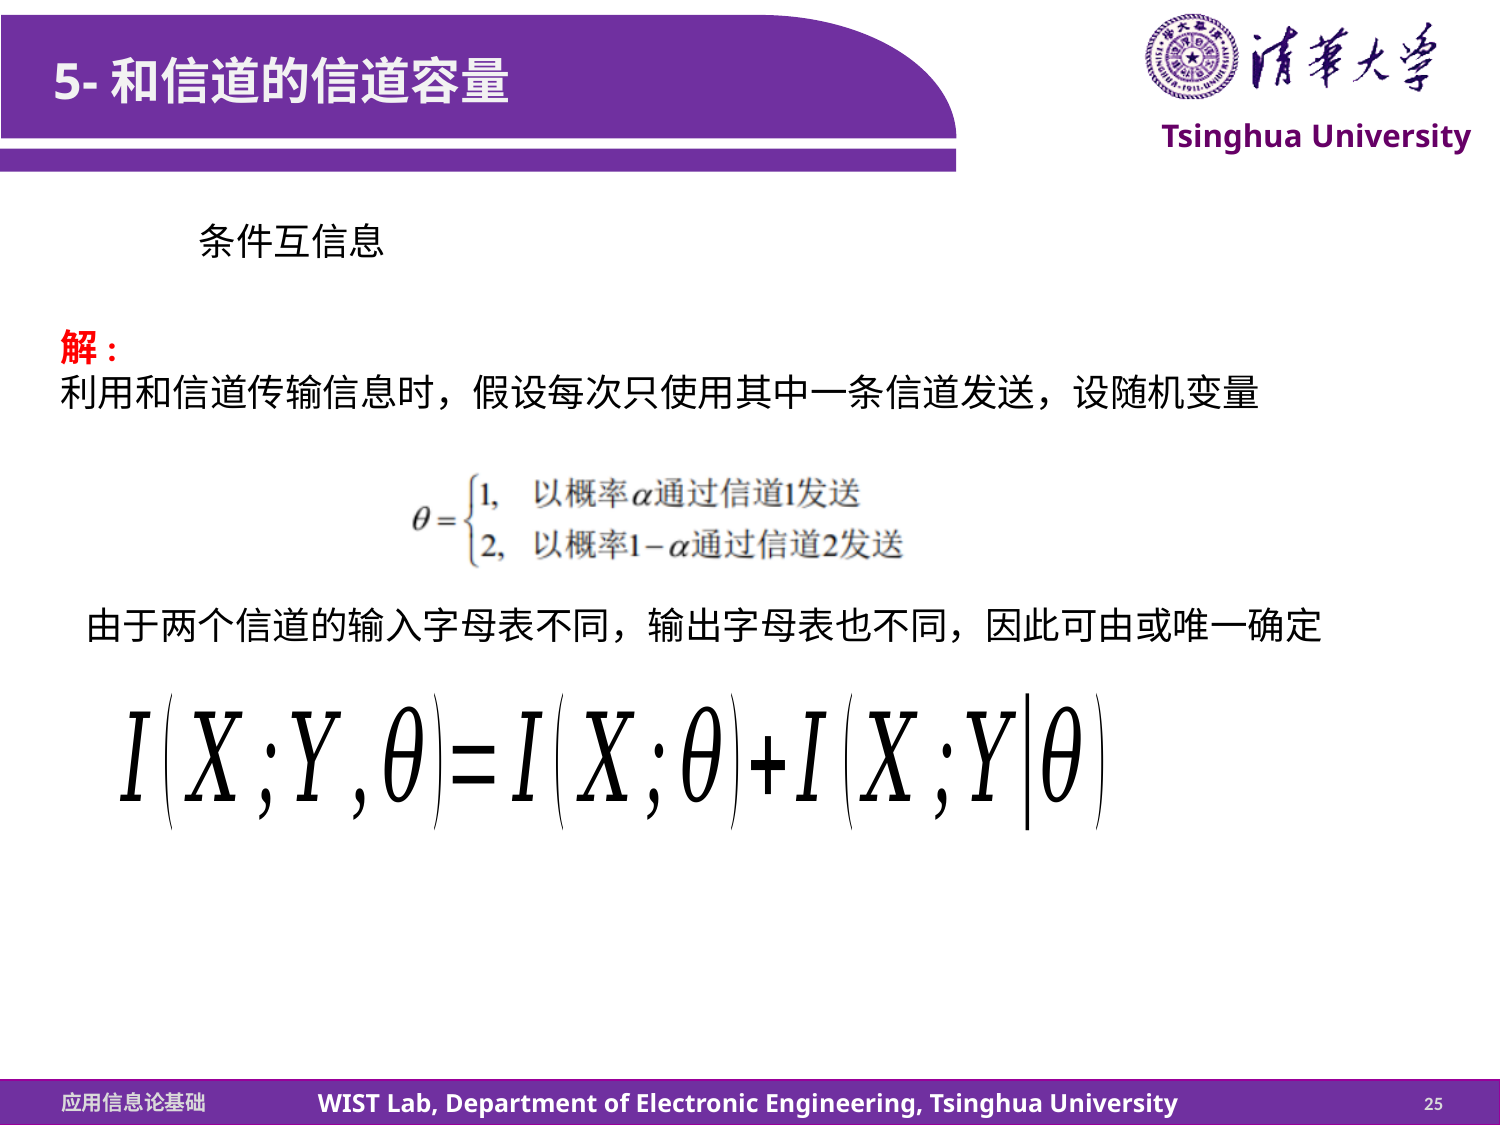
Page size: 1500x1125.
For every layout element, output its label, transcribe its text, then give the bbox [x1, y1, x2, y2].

picture [1144, 4, 1481, 108]
picture [395, 470, 925, 574]
title 5-和信道的信道容量 [38, 40, 804, 126]
slide_number 25 [1367, 1080, 1500, 1125]
footer 应用信息论基础 [0, 1079, 270, 1125]
